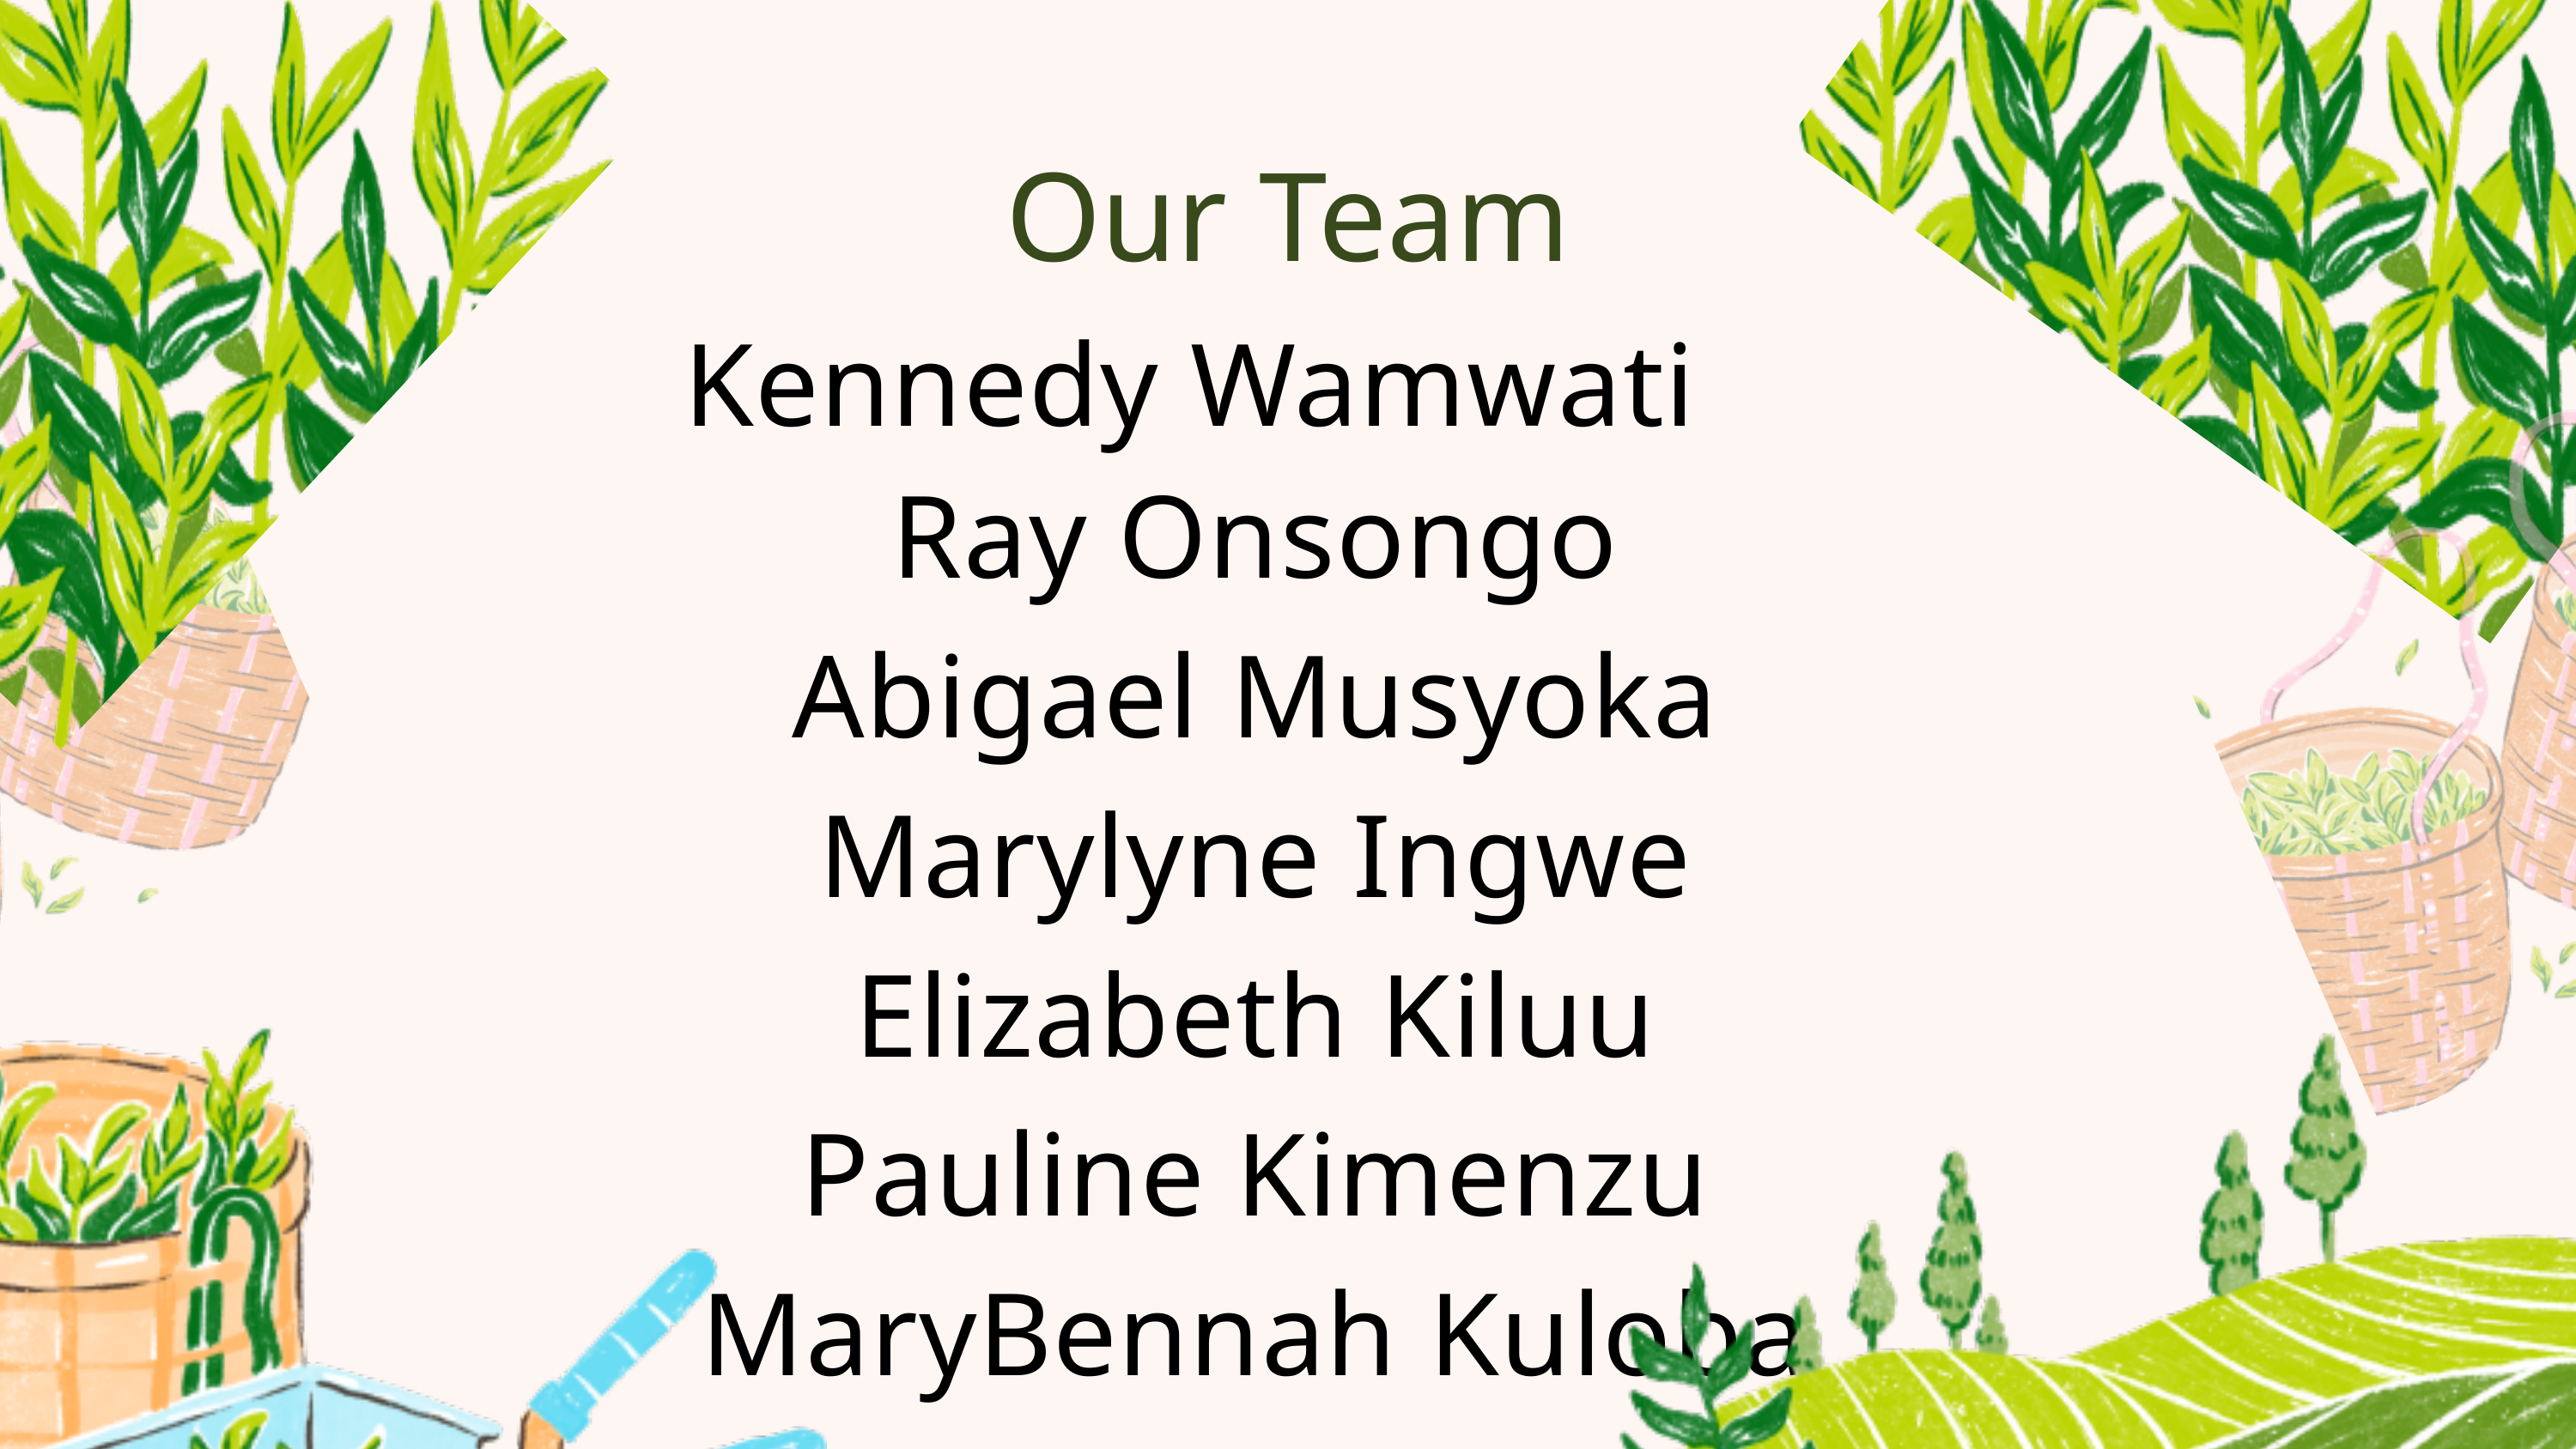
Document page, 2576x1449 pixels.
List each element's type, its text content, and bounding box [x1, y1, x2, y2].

text_box Our Team [827, 167, 1749, 287]
text_box [1788, 0, 2576, 518]
text_box Ray Onsongo Abigael Musyoka Marylyne Ingwe Elizabeth Kiluu Pauline Kimenzu MaryBennah Kuloba [429, 441, 2081, 1398]
text_box [0, 1024, 828, 1449]
text_box [0, 553, 364, 982]
text_box Kennedy Wamwati [363, 289, 2015, 449]
text_box [1607, 988, 2576, 1449]
text_box [0, 0, 653, 750]
text_box [2147, 403, 2576, 1124]
